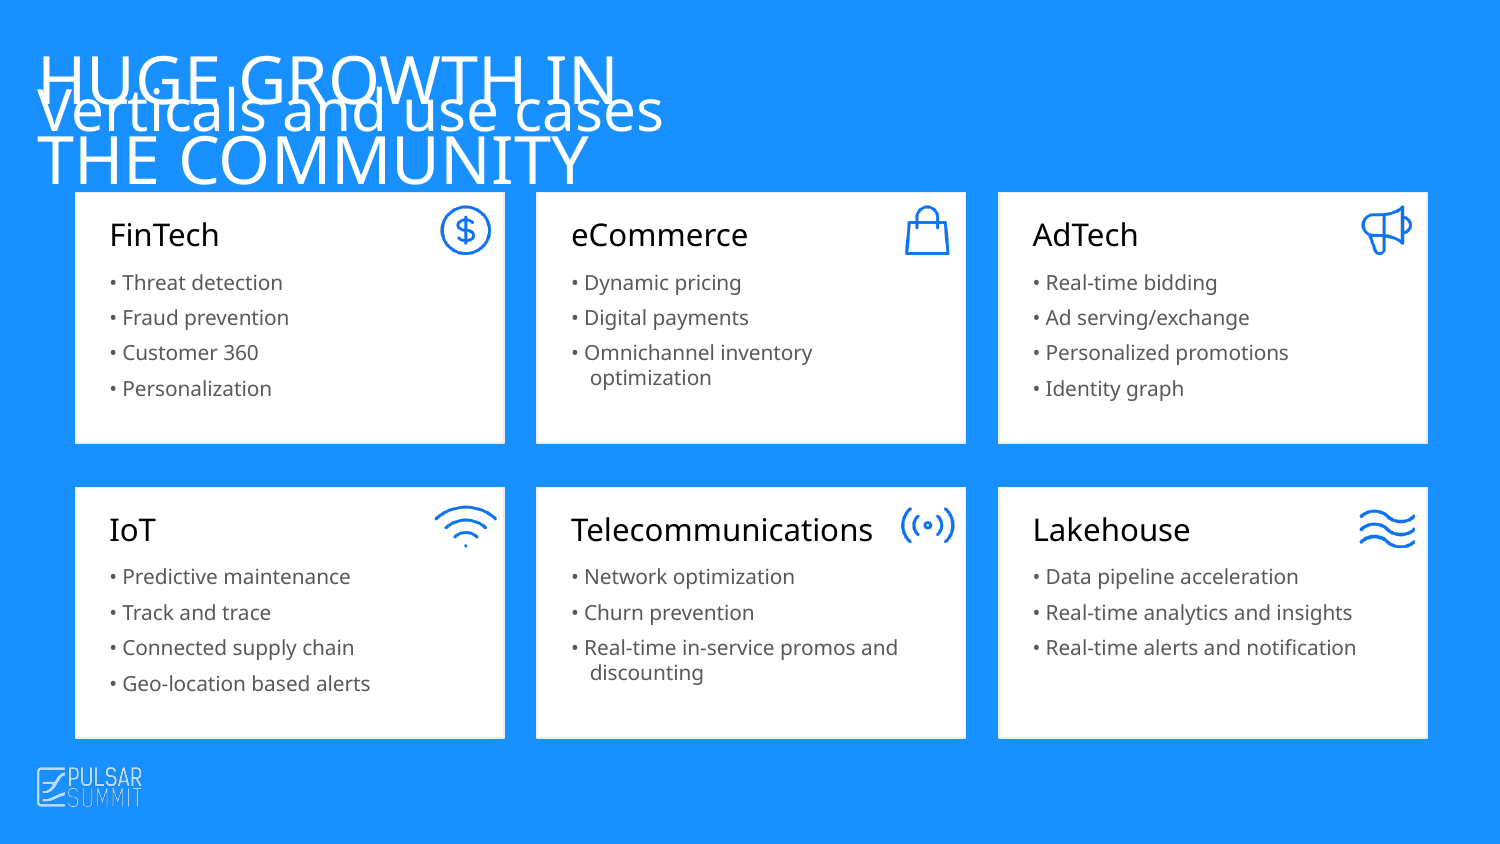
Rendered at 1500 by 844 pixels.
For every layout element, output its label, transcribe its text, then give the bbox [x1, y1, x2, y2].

text_box Lakehouse • Data pipeline acceleration • Real-time analytics and insights • Real-time alerts and notification [998, 487, 1427, 738]
picture [37, 767, 142, 807]
picture [896, 199, 959, 262]
title Verticals and use cases [711, 72, 1384, 214]
subtitle HUGE GROWTH IN THE COMMUNITY [37, 37, 711, 527]
text_box IoT • Predictive maintenance • Track and trace • Connected supply chain • Geo-location based alerts [75, 527, 504, 738]
picture [1358, 508, 1415, 549]
picture [894, 493, 961, 556]
picture [1355, 199, 1418, 262]
text_box eCommerce • Dynamic pricing • Digital payments • Omnichannel inventory optimization [711, 214, 966, 444]
picture [434, 199, 497, 262]
text_box Telecommunications • Network optimization • Churn prevention • Real-time in-service promos and discounting [537, 487, 966, 738]
picture [432, 493, 499, 556]
text_box AdTech • Real-time bidding • Ad serving/exchange • Personalized promotions • Identity graph [998, 192, 1427, 444]
